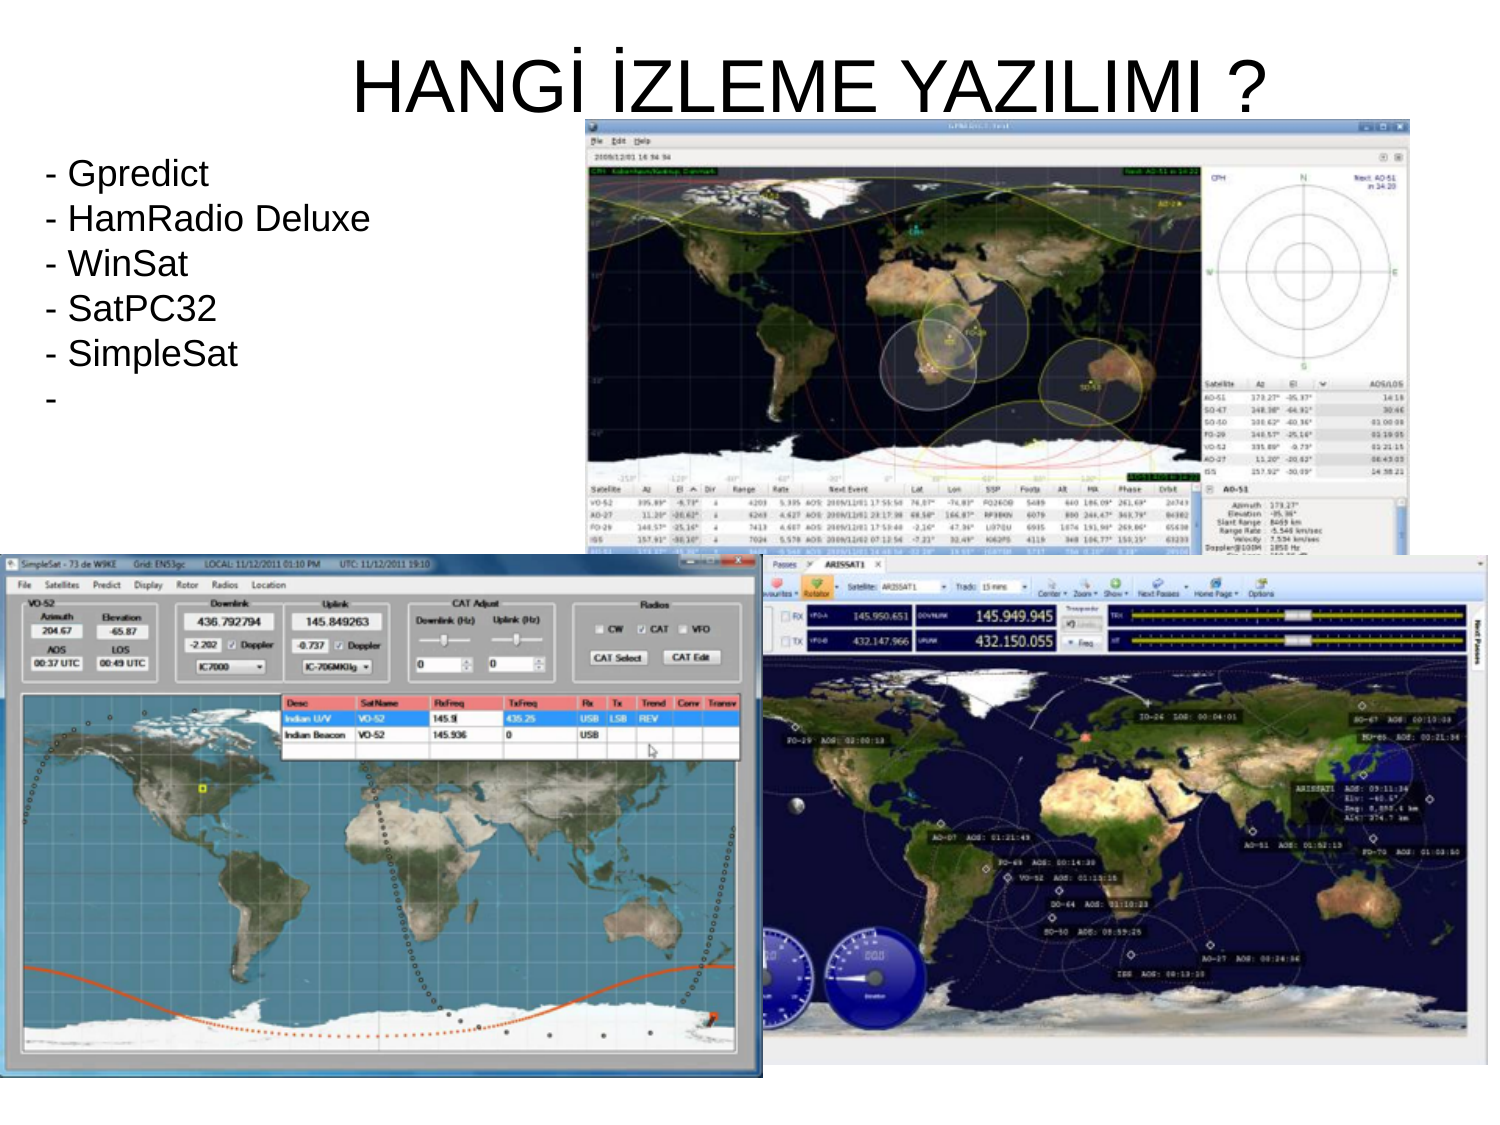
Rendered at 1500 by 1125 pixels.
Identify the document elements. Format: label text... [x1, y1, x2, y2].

picture [0, 119, 1488, 1079]
text_box - Gpredict - HamRadio Deluxe - WinSat - SatPC32 - SimpleSat - [30, 141, 386, 492]
text_box HANGİ İZLEME YAZILIMI ? [224, 29, 1395, 225]
